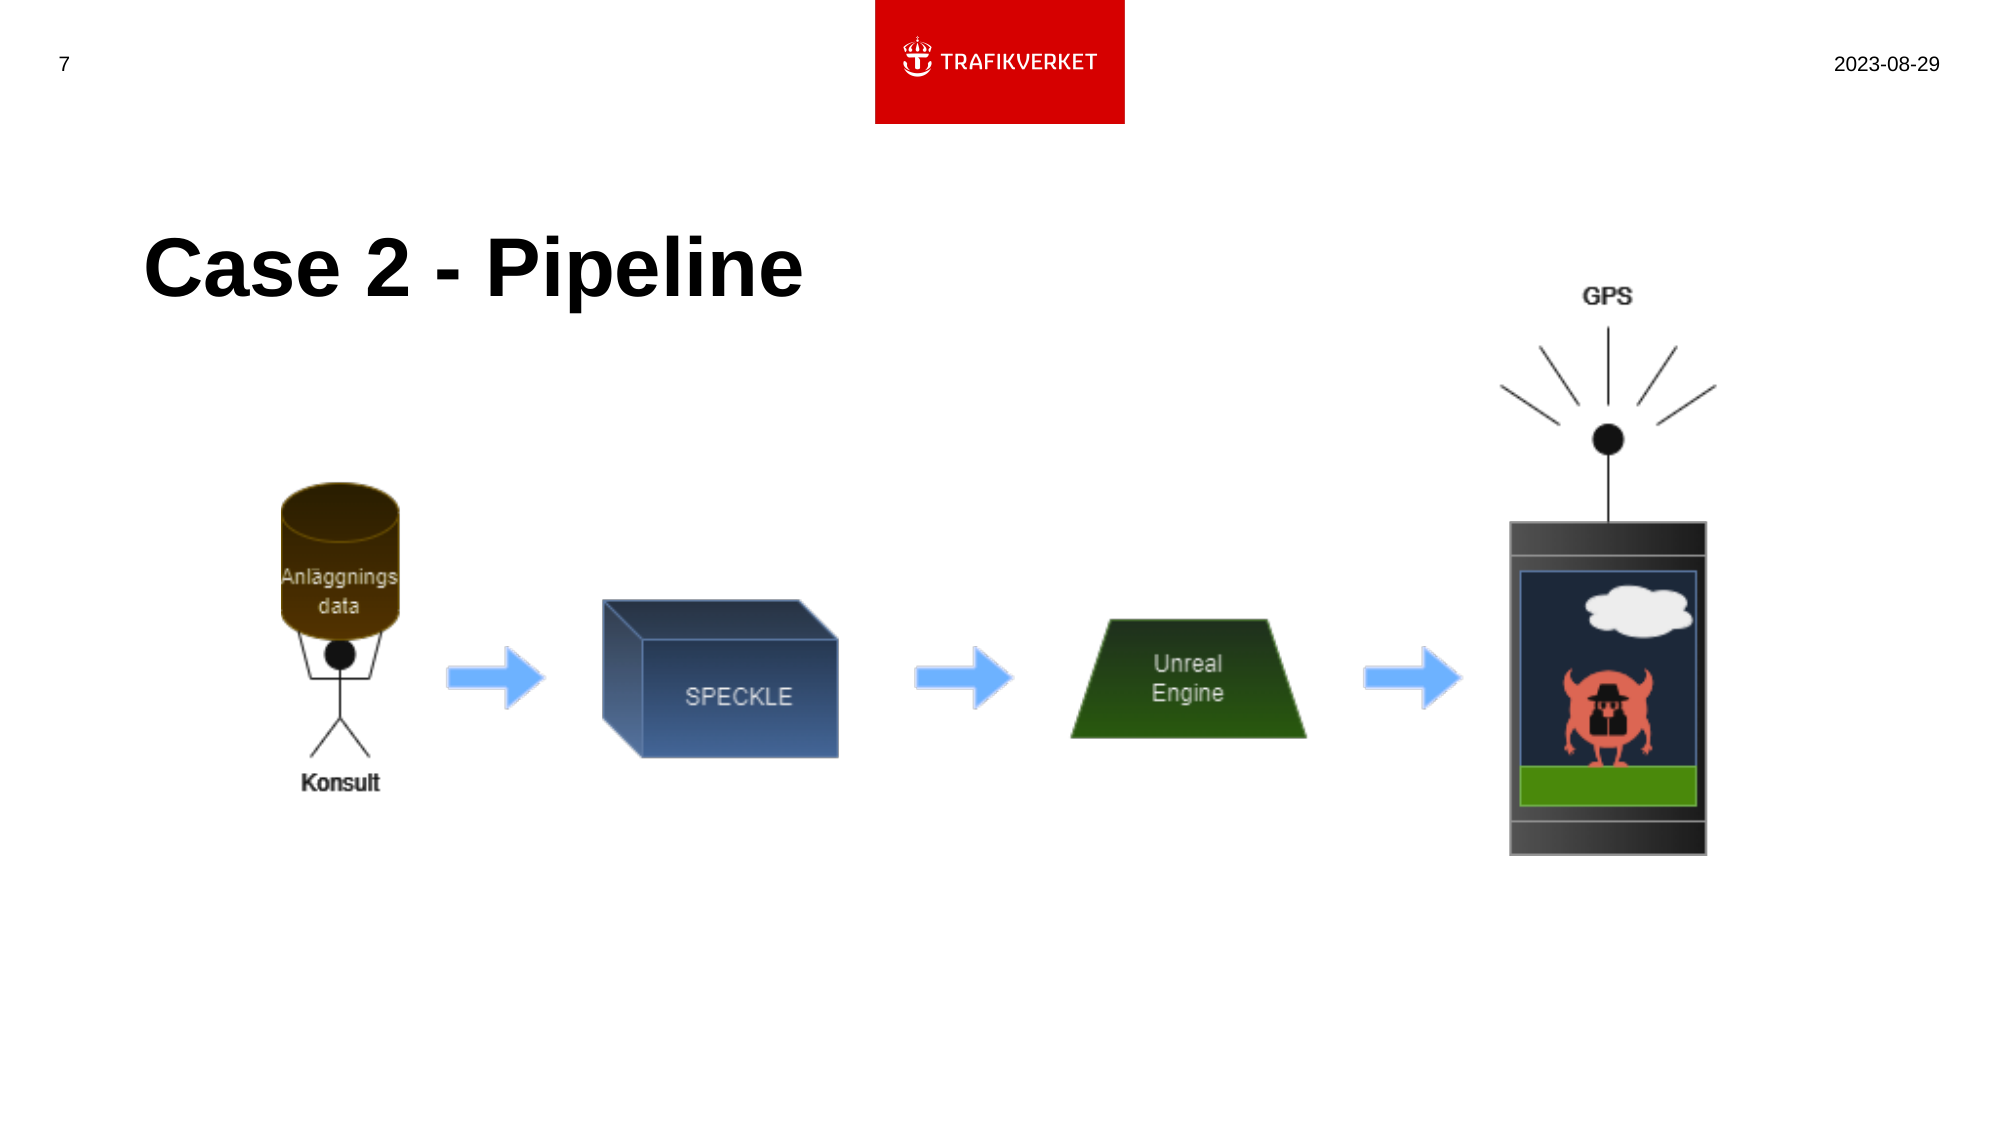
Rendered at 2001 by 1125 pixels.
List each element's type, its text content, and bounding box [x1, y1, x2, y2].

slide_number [1665, 33, 1956, 93]
picture [875, 0, 1125, 124]
picture [281, 268, 1719, 856]
title Case 2 - Pipeline [128, 195, 899, 343]
slide_number 7 [0, 33, 129, 93]
